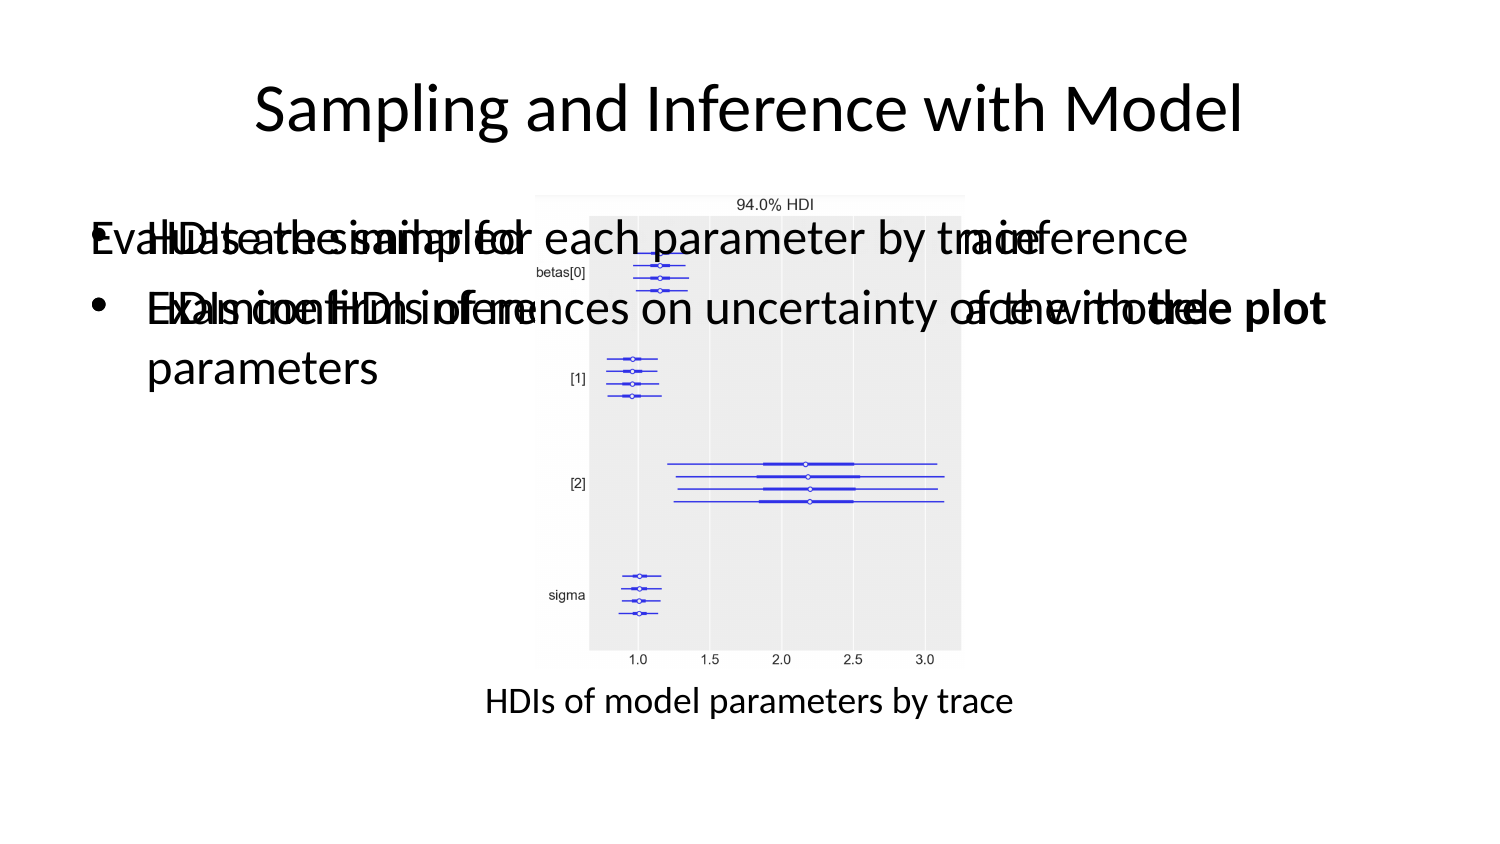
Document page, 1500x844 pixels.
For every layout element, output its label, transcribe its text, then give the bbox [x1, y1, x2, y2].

list HDIs are similar for each parameter by trace HDIs confirm inferences on uncertainty of the model parameters [75, 196, 1425, 754]
title Sampling and Inference with Model [75, 33, 1425, 175]
picture [535, 195, 965, 669]
